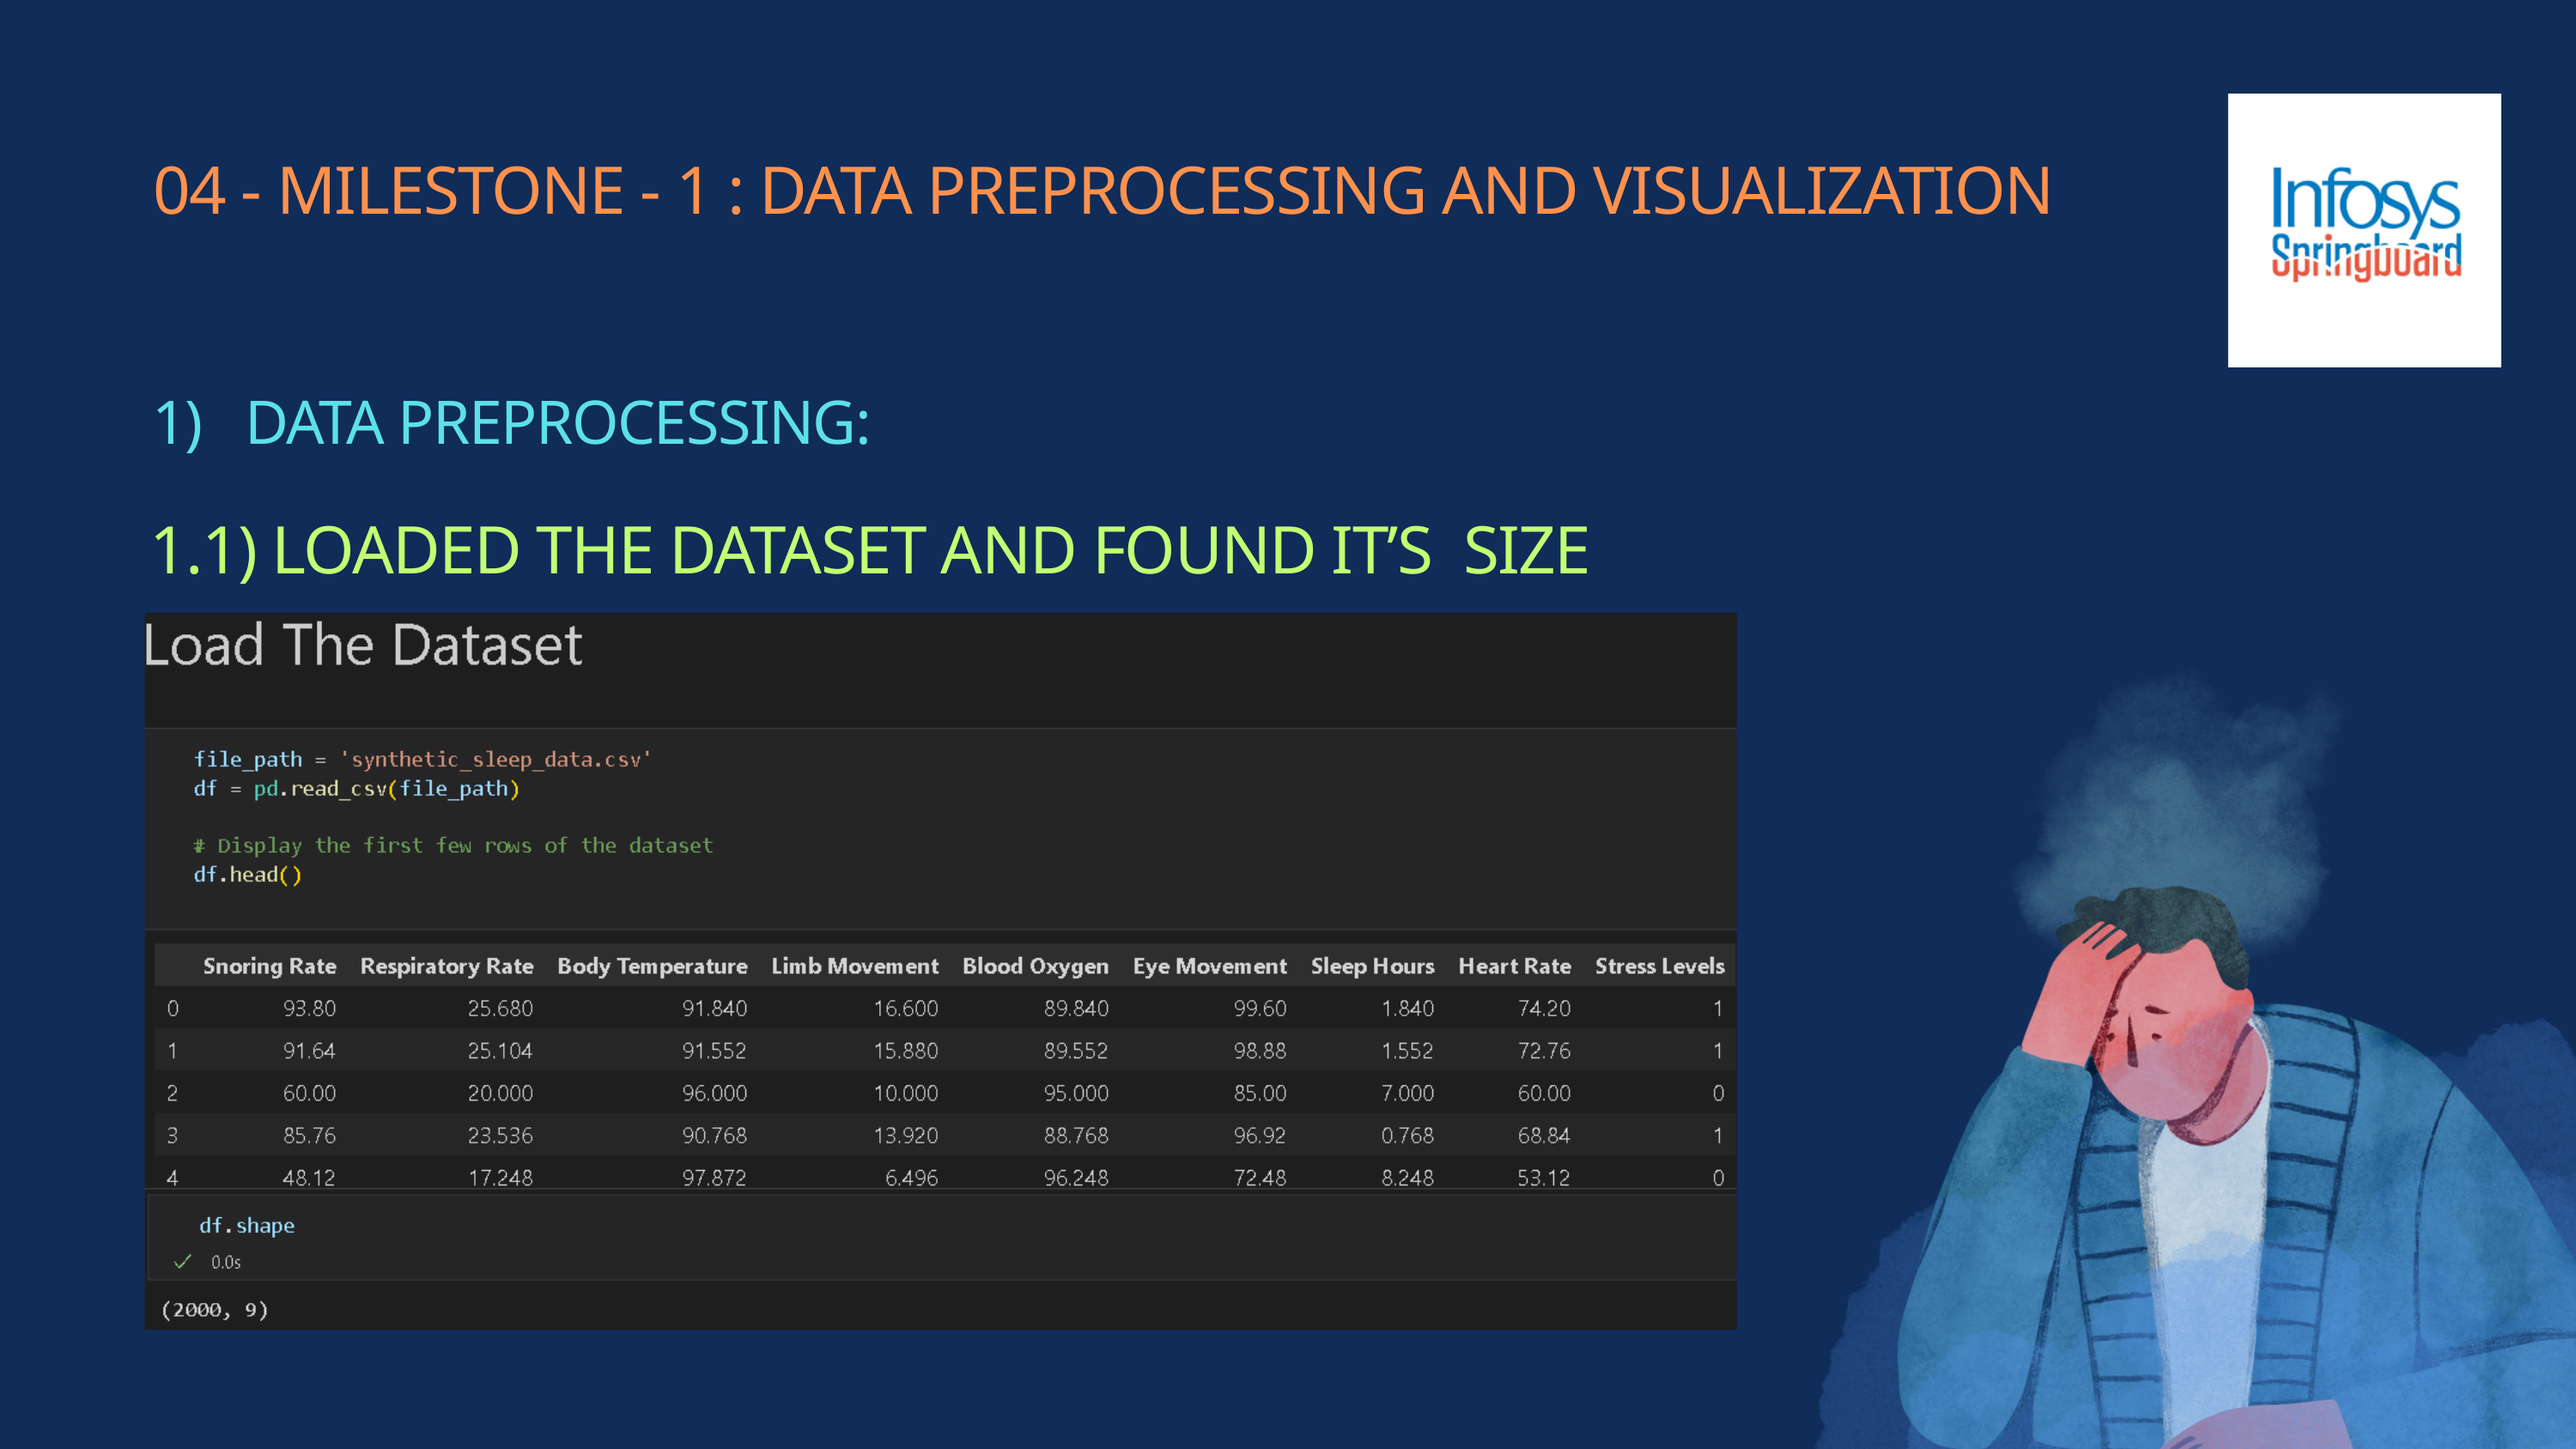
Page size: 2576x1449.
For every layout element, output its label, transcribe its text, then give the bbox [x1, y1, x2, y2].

text_box [144, 613, 1737, 1190]
text_box [2227, 94, 2501, 367]
text_box [1897, 664, 2576, 1000]
text_box [144, 1190, 1737, 1330]
text_box [1811, 1000, 2576, 1449]
text_box 04 - MILESTONE - 1 : DATA PREPROCESSING AND VISUALIZATION [0, 135, 2227, 227]
text_box 1.1) LOADED THE DATASET AND FOUND IT’S SIZE [144, 495, 1596, 588]
text_box 1) DATA PREPROCESSING: [144, 588, 908, 709]
text_box 1) DATA PREPROCESSING: [144, 372, 908, 495]
